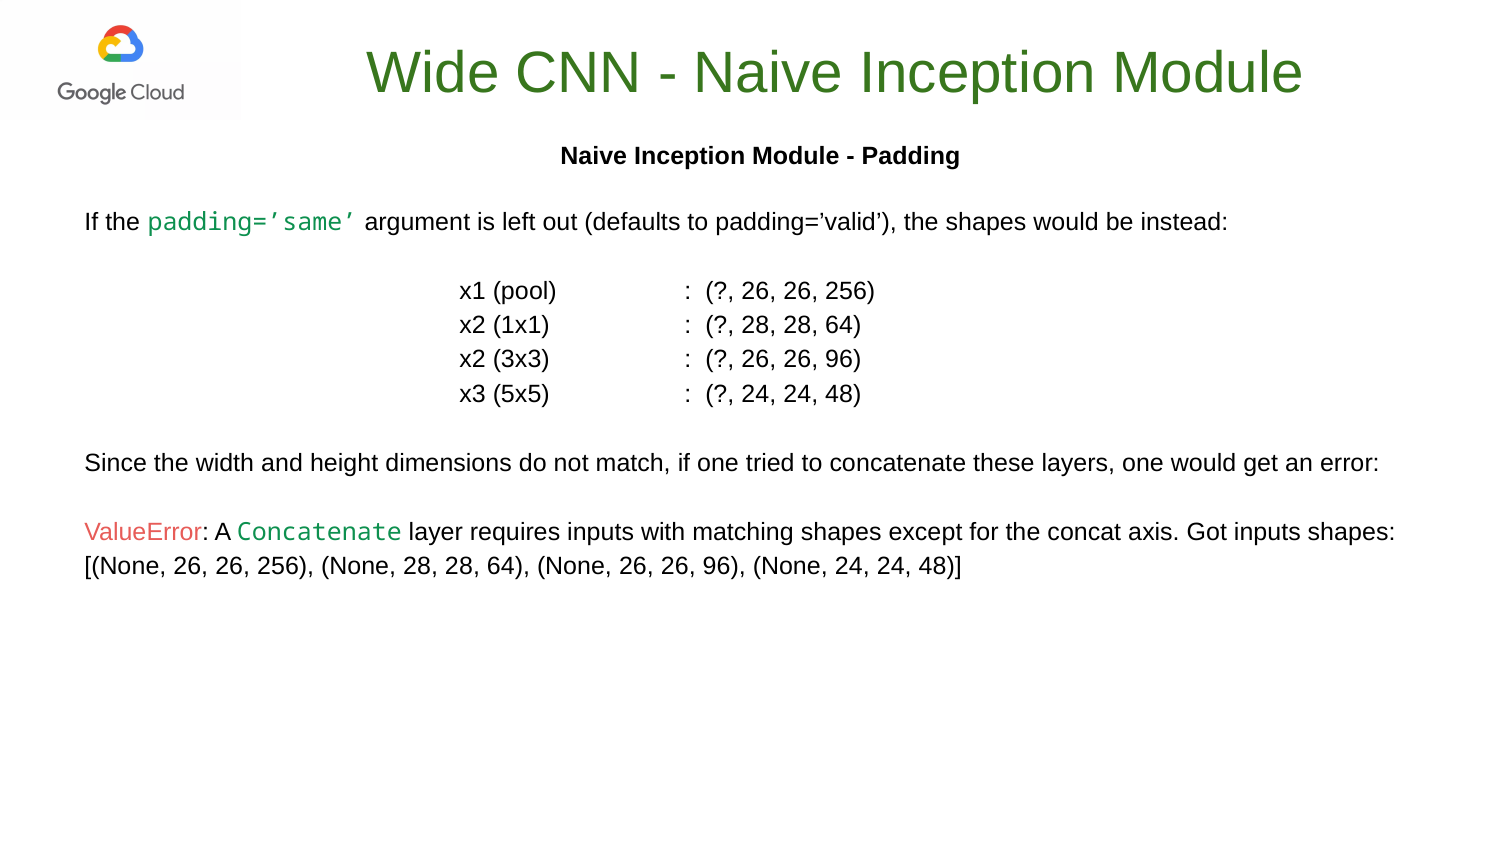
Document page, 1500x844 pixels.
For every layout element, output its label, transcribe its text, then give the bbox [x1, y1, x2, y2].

picture [0, 0, 241, 121]
subtitle Wide CNN - Naive Inception Module [244, 19, 1500, 150]
text_box Naive Inception Module - Padding If the padding=’same’ argument is left out (defaults to padding=’valid’), the shapes would be instead: x1 (pool) : (?, 26, 26, 256) x2 (1x1) : (?, 28, 28, 64) x2 (3x3) : (?, 26, 26, 96) x3 (5x5) : (?, 24, 24, 48) Since the width and height dimensions do not match, if one tried to concatenate these layers, one would get an error: ValueError: A Concatenate layer requires inputs with matching shapes except for the concat axis. Got inputs shapes: [(None, 26, 26, 256), (None, 28, 28, 64), (None, 26, 26, 96), (None, 24, 24, 48)] [69, 119, 1453, 826]
